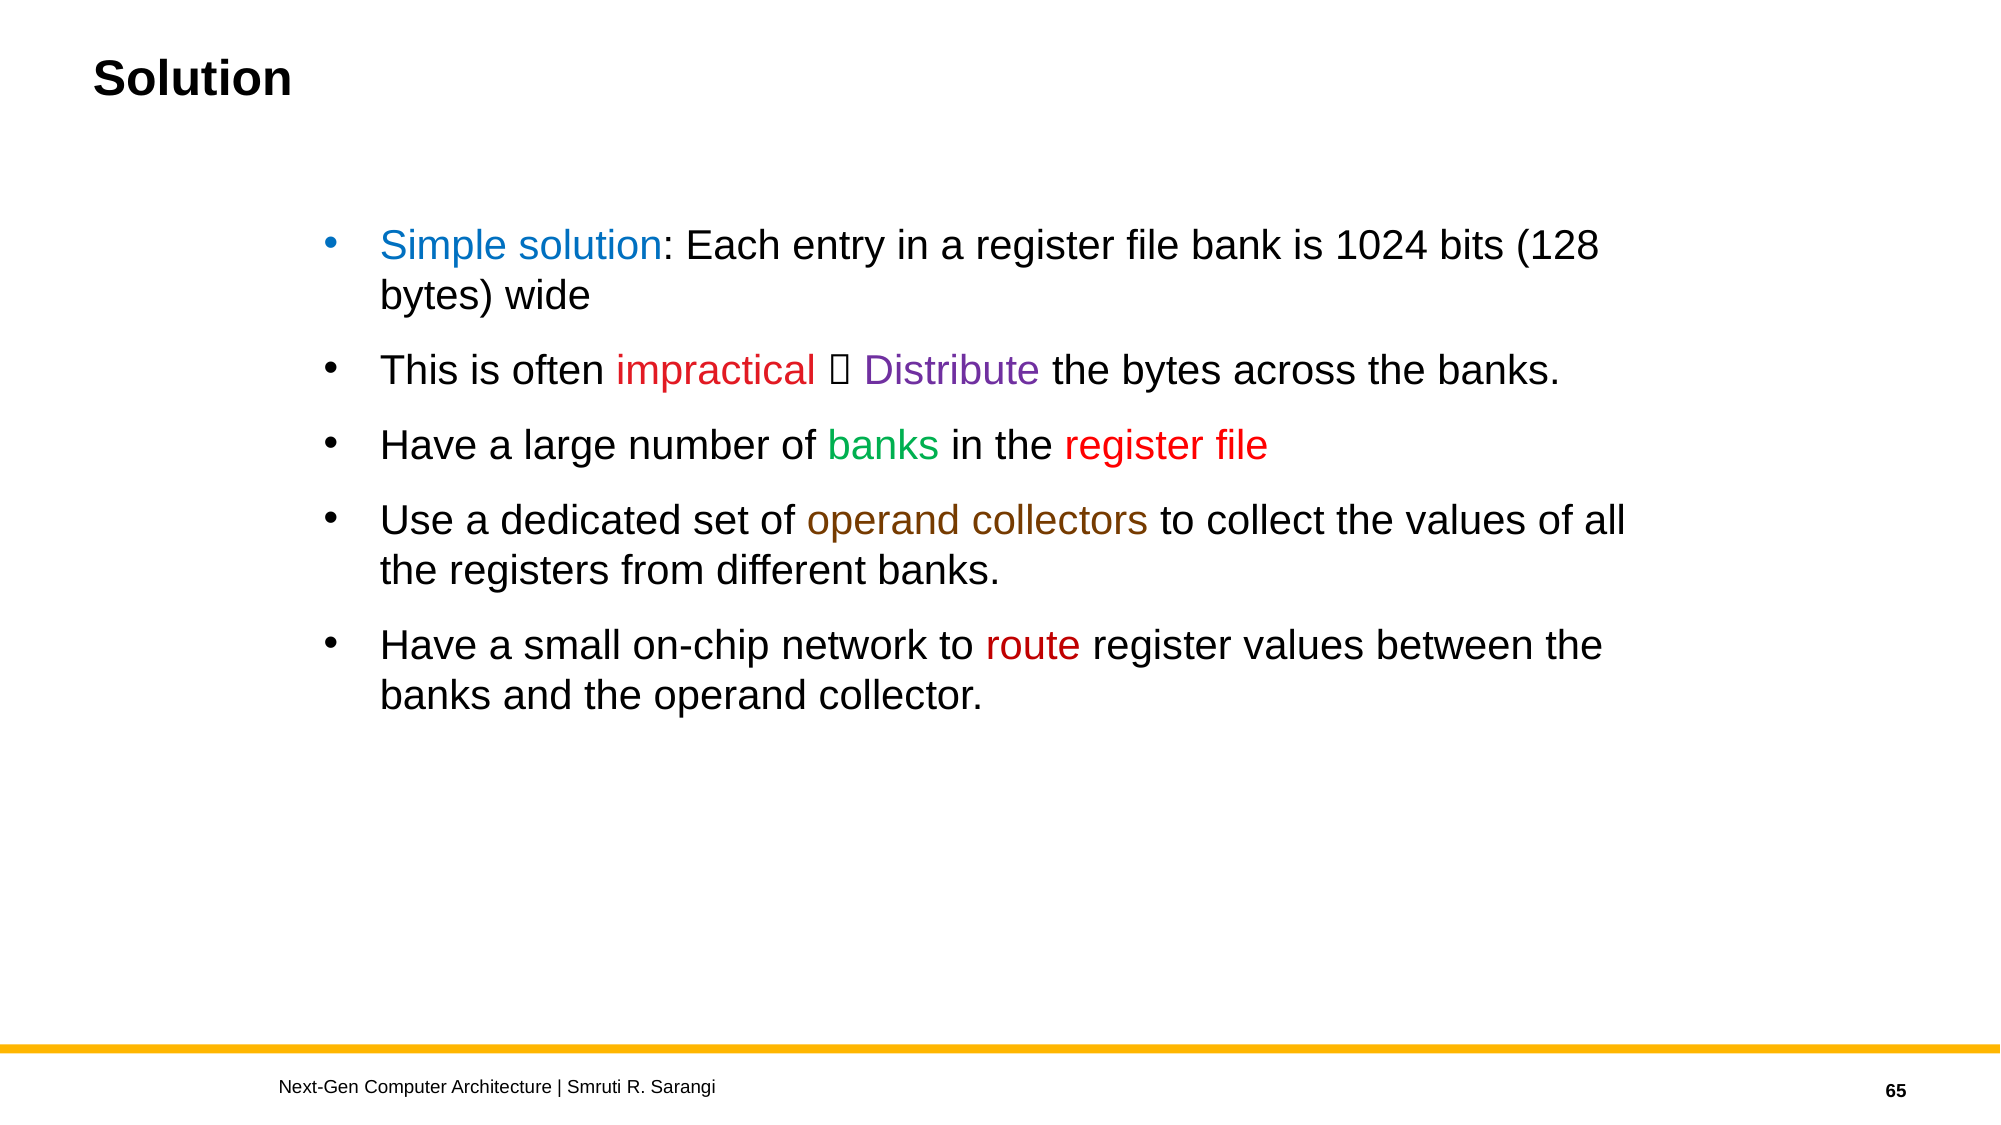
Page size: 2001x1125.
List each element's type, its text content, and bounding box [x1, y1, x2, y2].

footer Next-Gen Computer Architecture | Smruti R. Sarangi [263, 1067, 1464, 1105]
list Simple solution: Each entry in a register file bank is 1024 bits (128 bytes) wide This is often impractical  Distribute the bytes across the banks. Have a large number of banks in the register file Use a dedicated set of operand collectors to collect the values of all the registers from different banks. Have a small on-chip network to route register values between the banks and the operand collector. [308, 210, 1678, 924]
title Solution [78, 45, 1578, 180]
slide_number 65 [1711, 1071, 1922, 1109]
